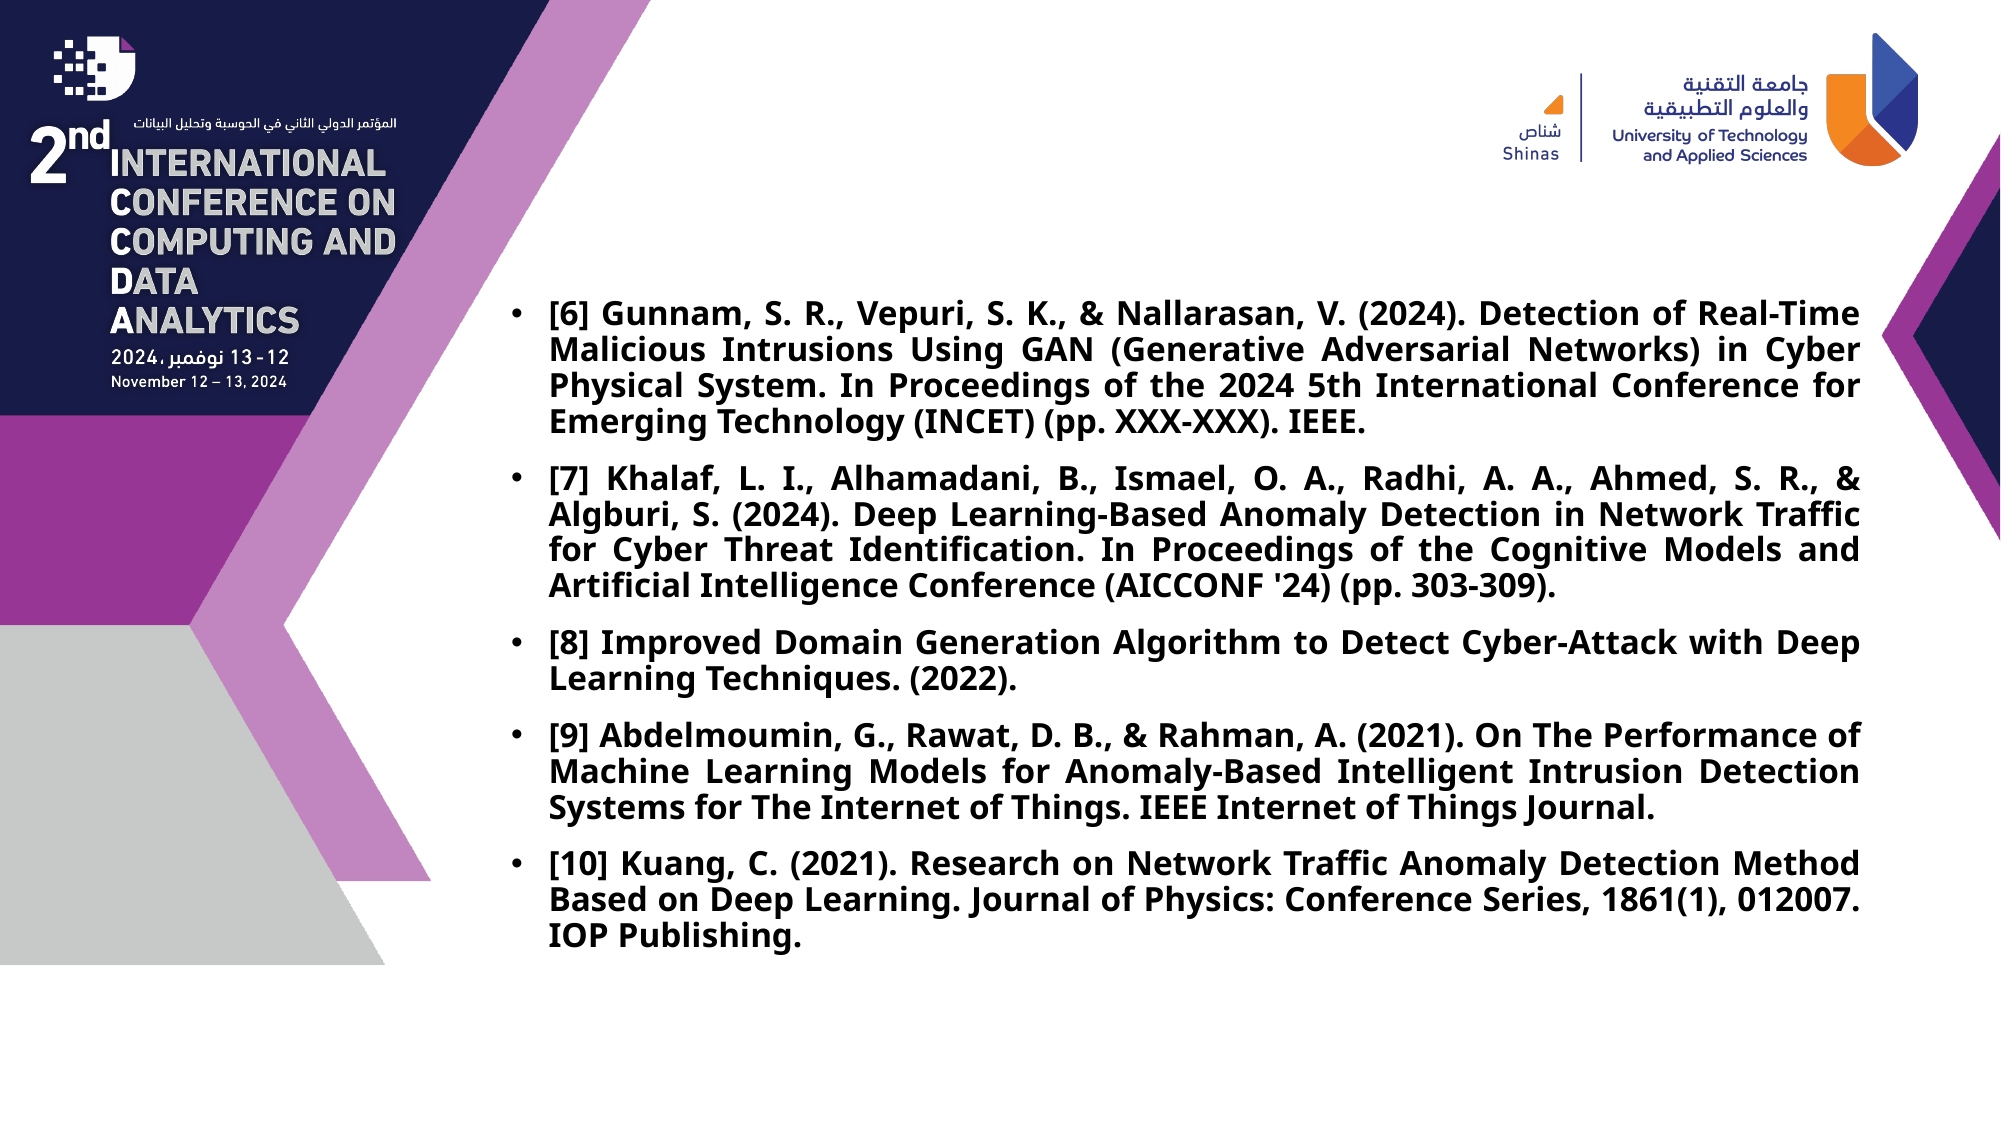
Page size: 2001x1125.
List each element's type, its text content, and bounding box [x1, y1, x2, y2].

picture [0, 0, 2001, 1125]
list [6] Gunnam, S. R., Vepuri, S. K., & Nallarasan, V. (2024). Detection of Real-Time Malicious Intrusions Using GAN (Generative Adversarial Networks) in Cyber Physical System. In Proceedings of the 2024 5th International Conference for Emerging Technology (INCET) (pp. XXX-XXX). IEEE. [7] Khalaf, L. I., Alhamadani, B., Ismael, O. A., Radhi, A. A., Ahmed, S. R., & Algburi, S. (2024). Deep Learning-Based Anomaly Detection in Network Traffic for Cyber Threat Identification. In Proceedings of the Cognitive Models and Artificial Intelligence Conference (AICCONF '24) (pp. 303-309). [8] Improved Domain Generation Algorithm to Detect Cyber-Attack with Deep Learning Techniques. (2022). [9] Abdelmoumin, G., Rawat, D. B., & Rahman, A. (2021). On The Performance of Machine Learning Models for Anomaly-Based Intelligent Intrusion Detection Systems for The Internet of Things. IEEE Internet of Things Journal. [10] Kuang, C. (2021). Research on Network Traffic Anomaly Detection Method Based on Deep Learning. Journal of Physics: Conference Series, 1861(1), 012007. IOP Publishing. [495, 228, 1878, 943]
